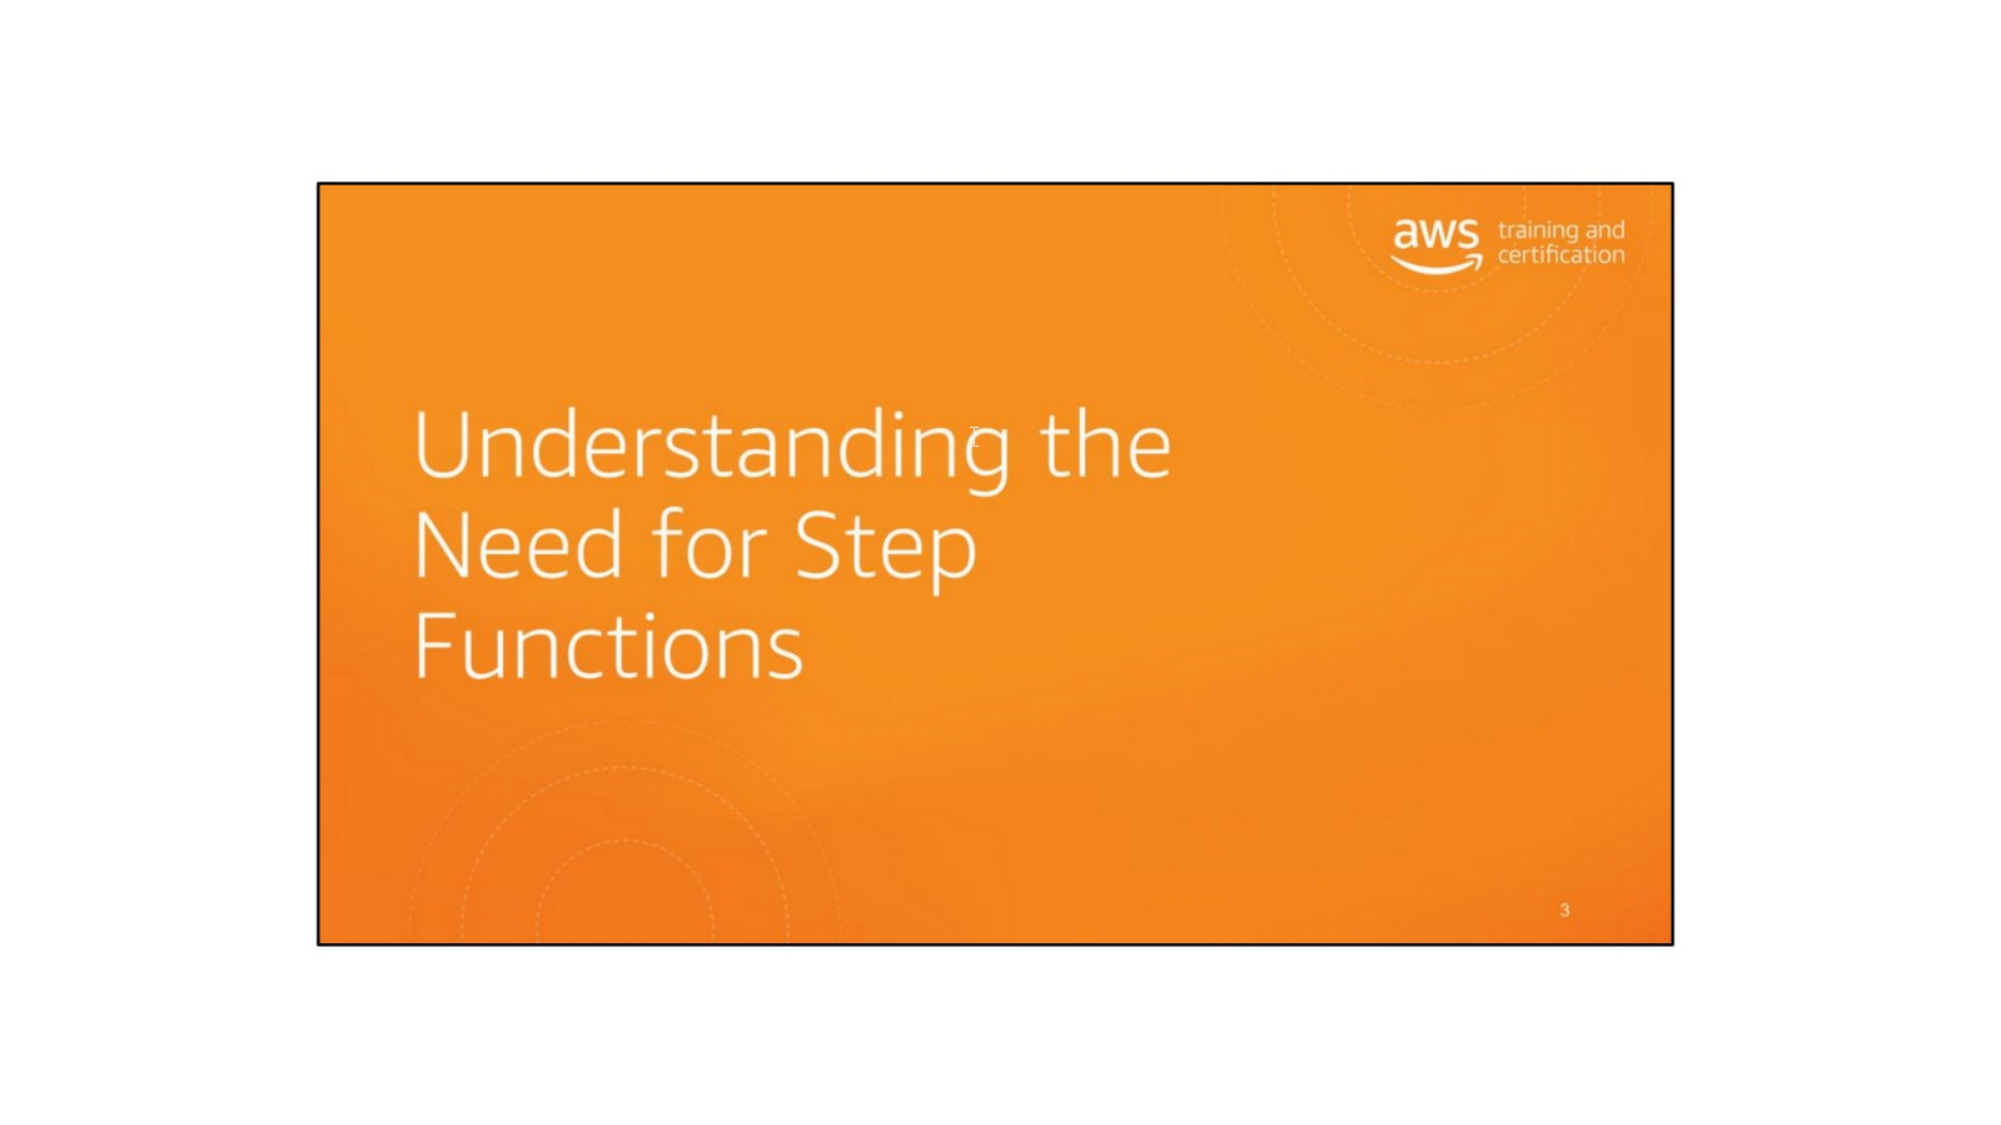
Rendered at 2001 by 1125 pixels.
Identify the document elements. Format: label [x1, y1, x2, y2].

picture [308, 168, 1692, 957]
